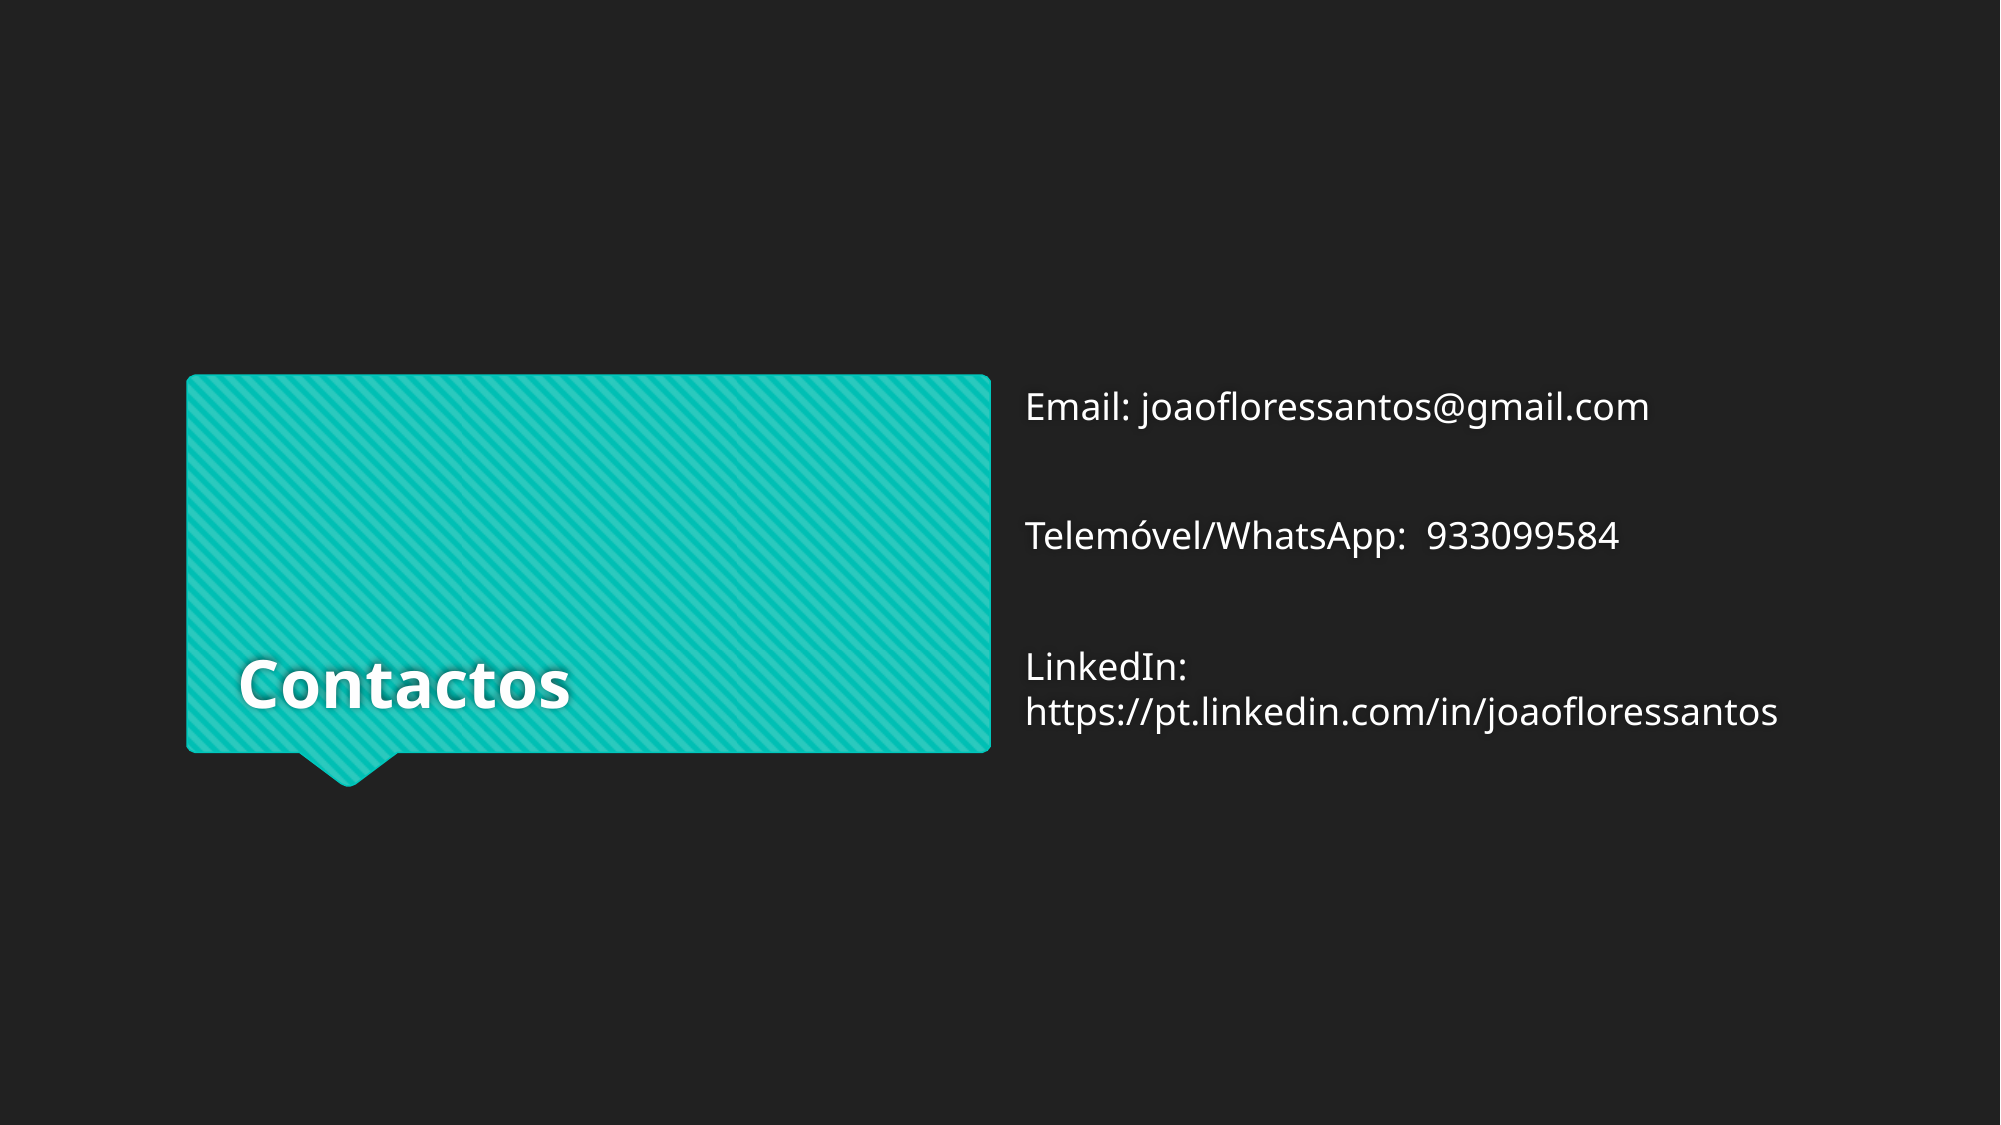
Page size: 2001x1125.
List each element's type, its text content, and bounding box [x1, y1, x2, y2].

list Email: joaofloressantos@gmail.com Telemóvel/WhatsApp: 933099584 LinkedIn: https://pt.linkedin.com/in/joaofloressantos [1009, 375, 1811, 752]
title Contactos [222, 399, 942, 729]
